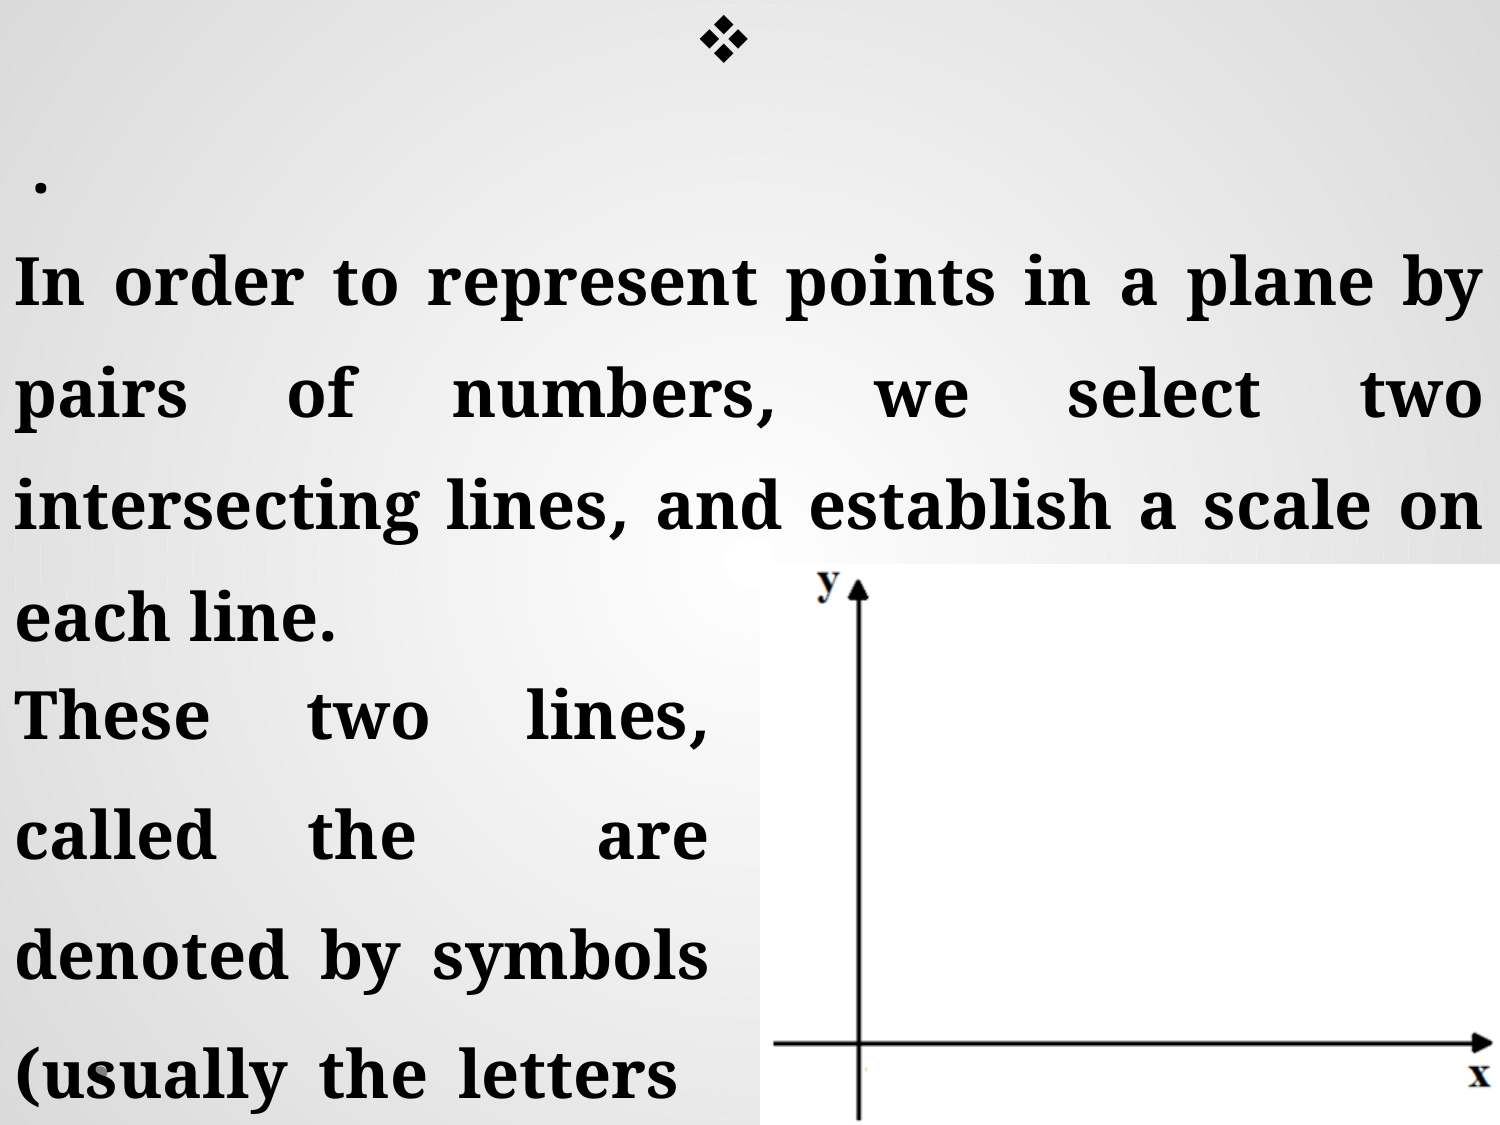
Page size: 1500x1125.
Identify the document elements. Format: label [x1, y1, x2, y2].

picture [760, 564, 1500, 1125]
